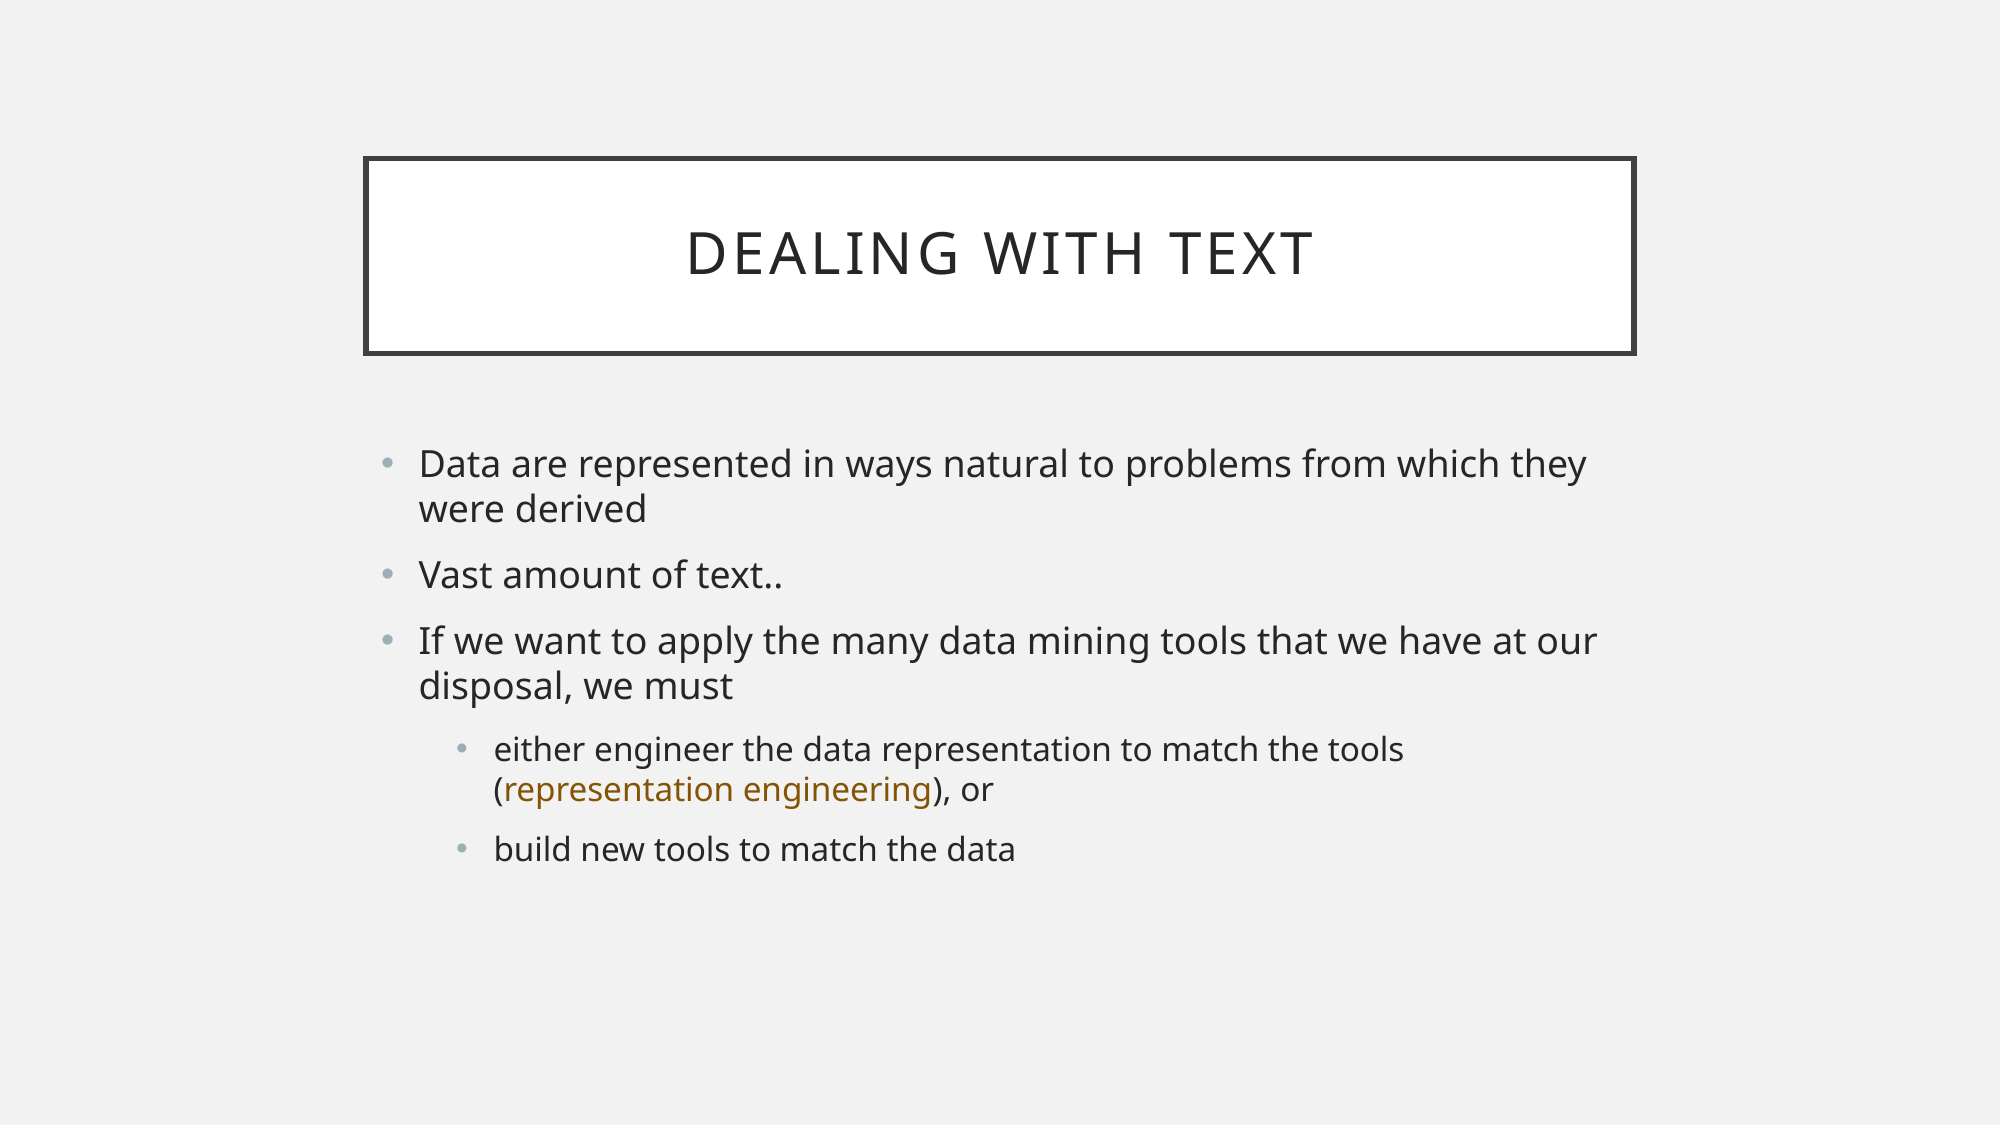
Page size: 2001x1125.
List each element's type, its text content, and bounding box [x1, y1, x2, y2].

title Dealing with Text [363, 156, 1637, 356]
list Data are represented in ways natural to problems from which they were derived Vast amount of text.. If we want to apply the many data mining tools that we have at our disposal, we must either engineer the data representation to match the tools (representation engineering), or build new tools to match the data [366, 432, 1634, 942]
